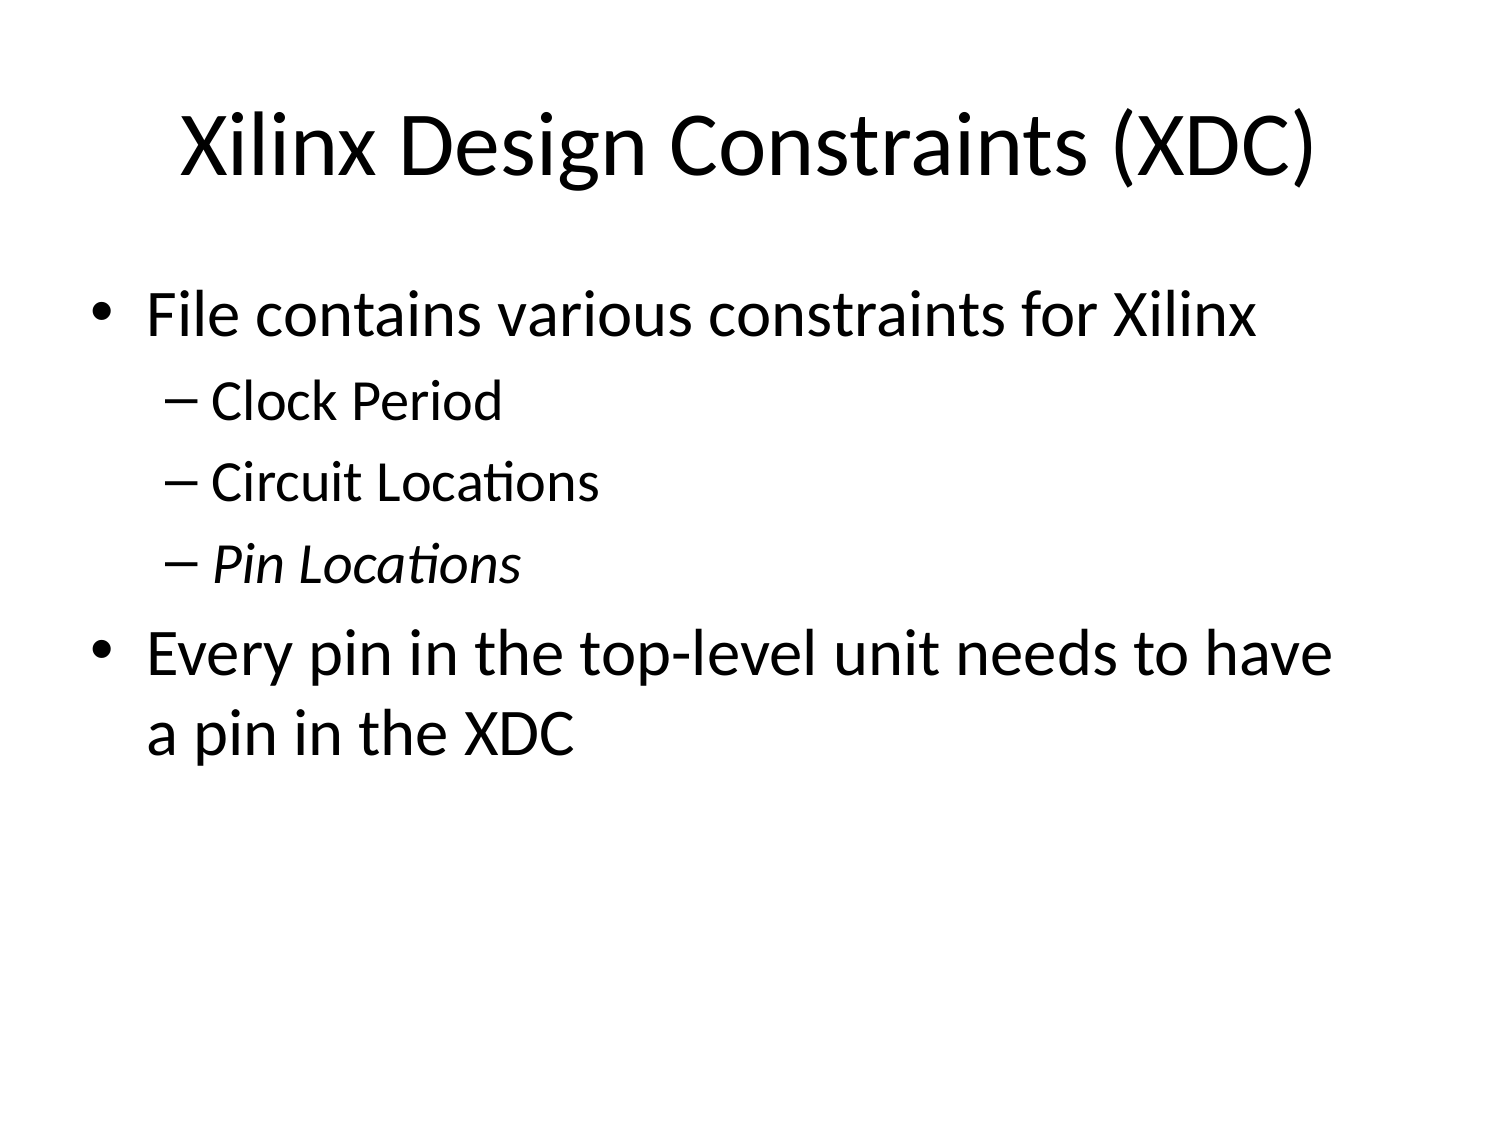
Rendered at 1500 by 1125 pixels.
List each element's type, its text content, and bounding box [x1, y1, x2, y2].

title Xilinx Design Constraints (XDC) [75, 45, 1425, 233]
list File contains various constraints for Xilinx Clock Period Circuit Locations Pin Locations Every pin in the top-level unit needs to have a pin in the XDC [75, 262, 1425, 1005]
